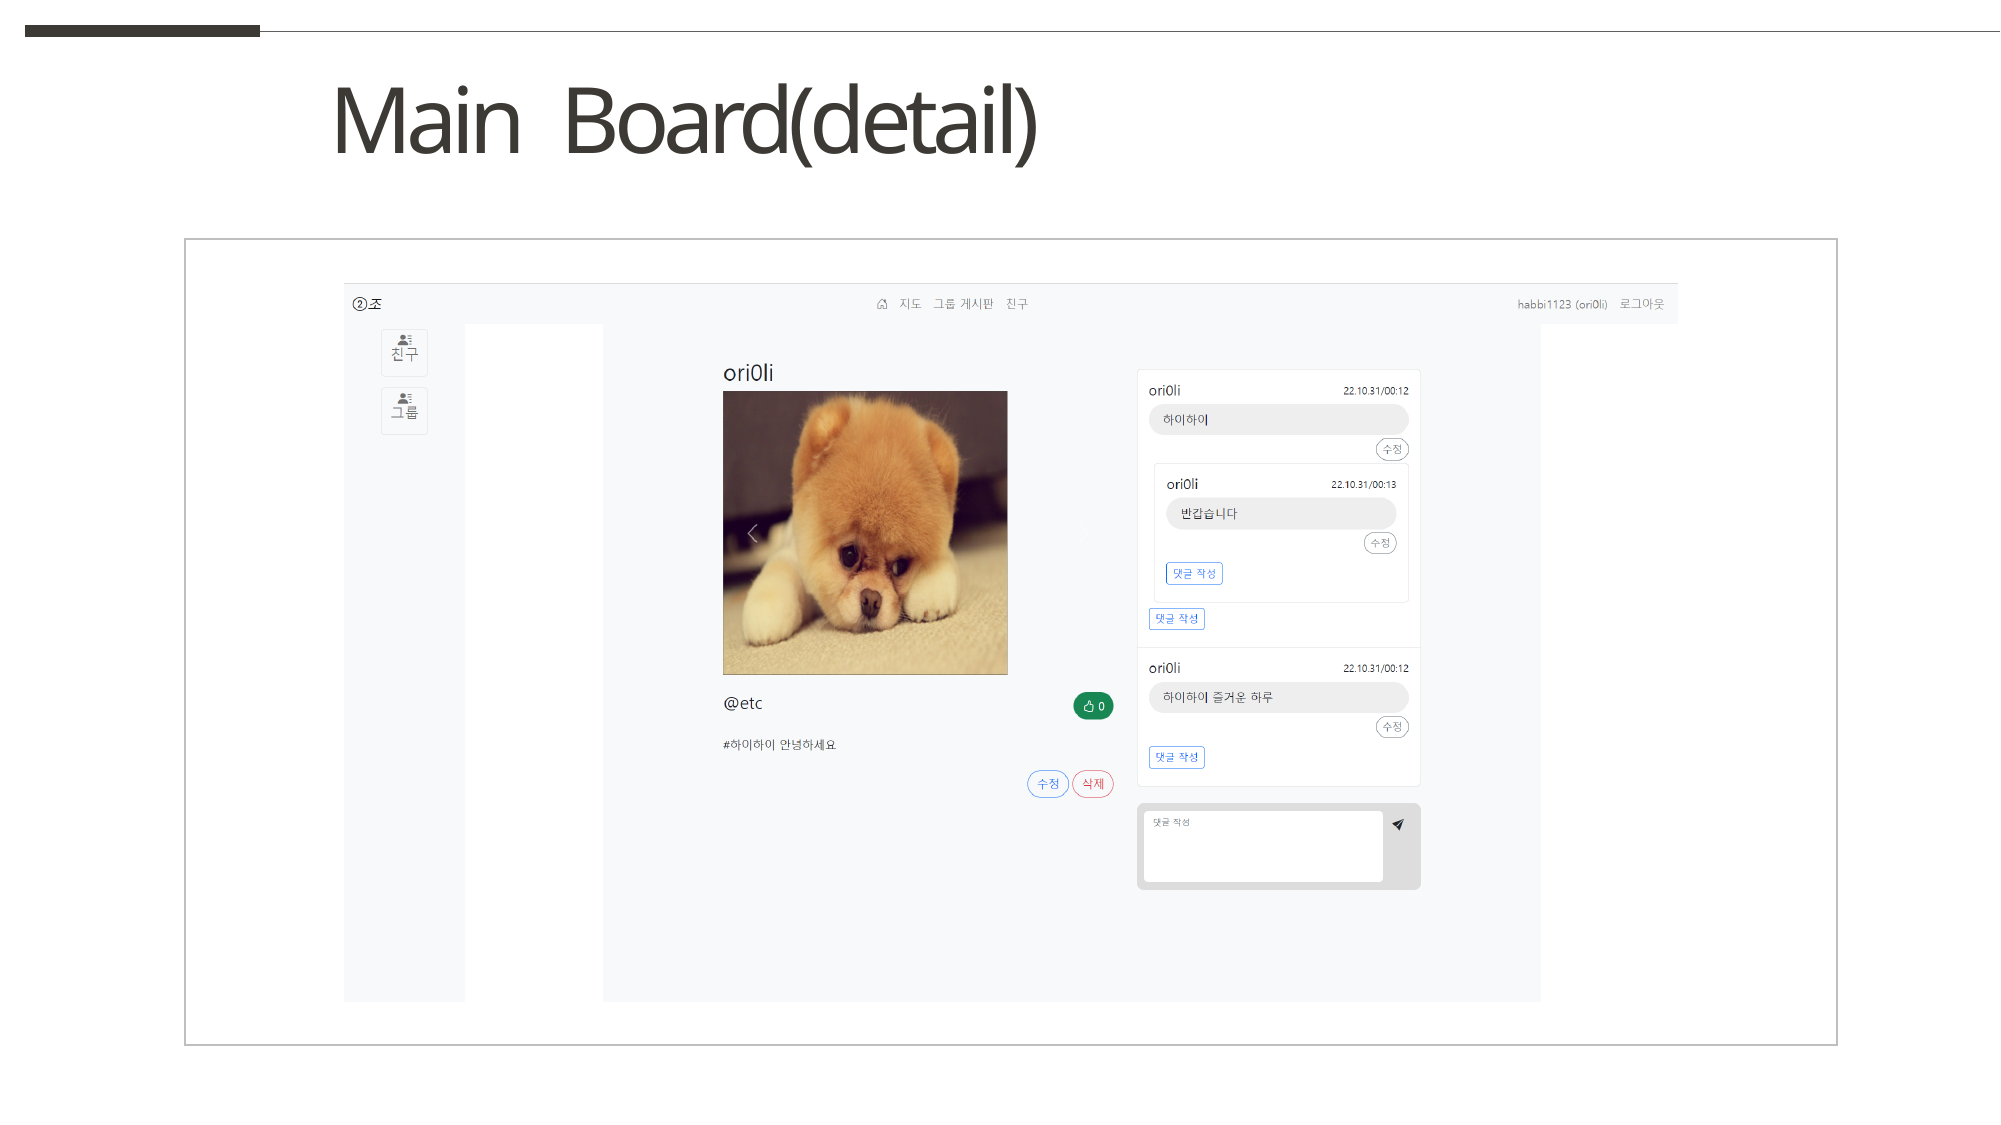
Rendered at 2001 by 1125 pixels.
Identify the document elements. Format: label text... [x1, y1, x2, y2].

picture [344, 282, 1678, 1002]
text_box [184, 238, 1838, 1046]
text_box Main Board(detail) [314, 54, 1056, 179]
